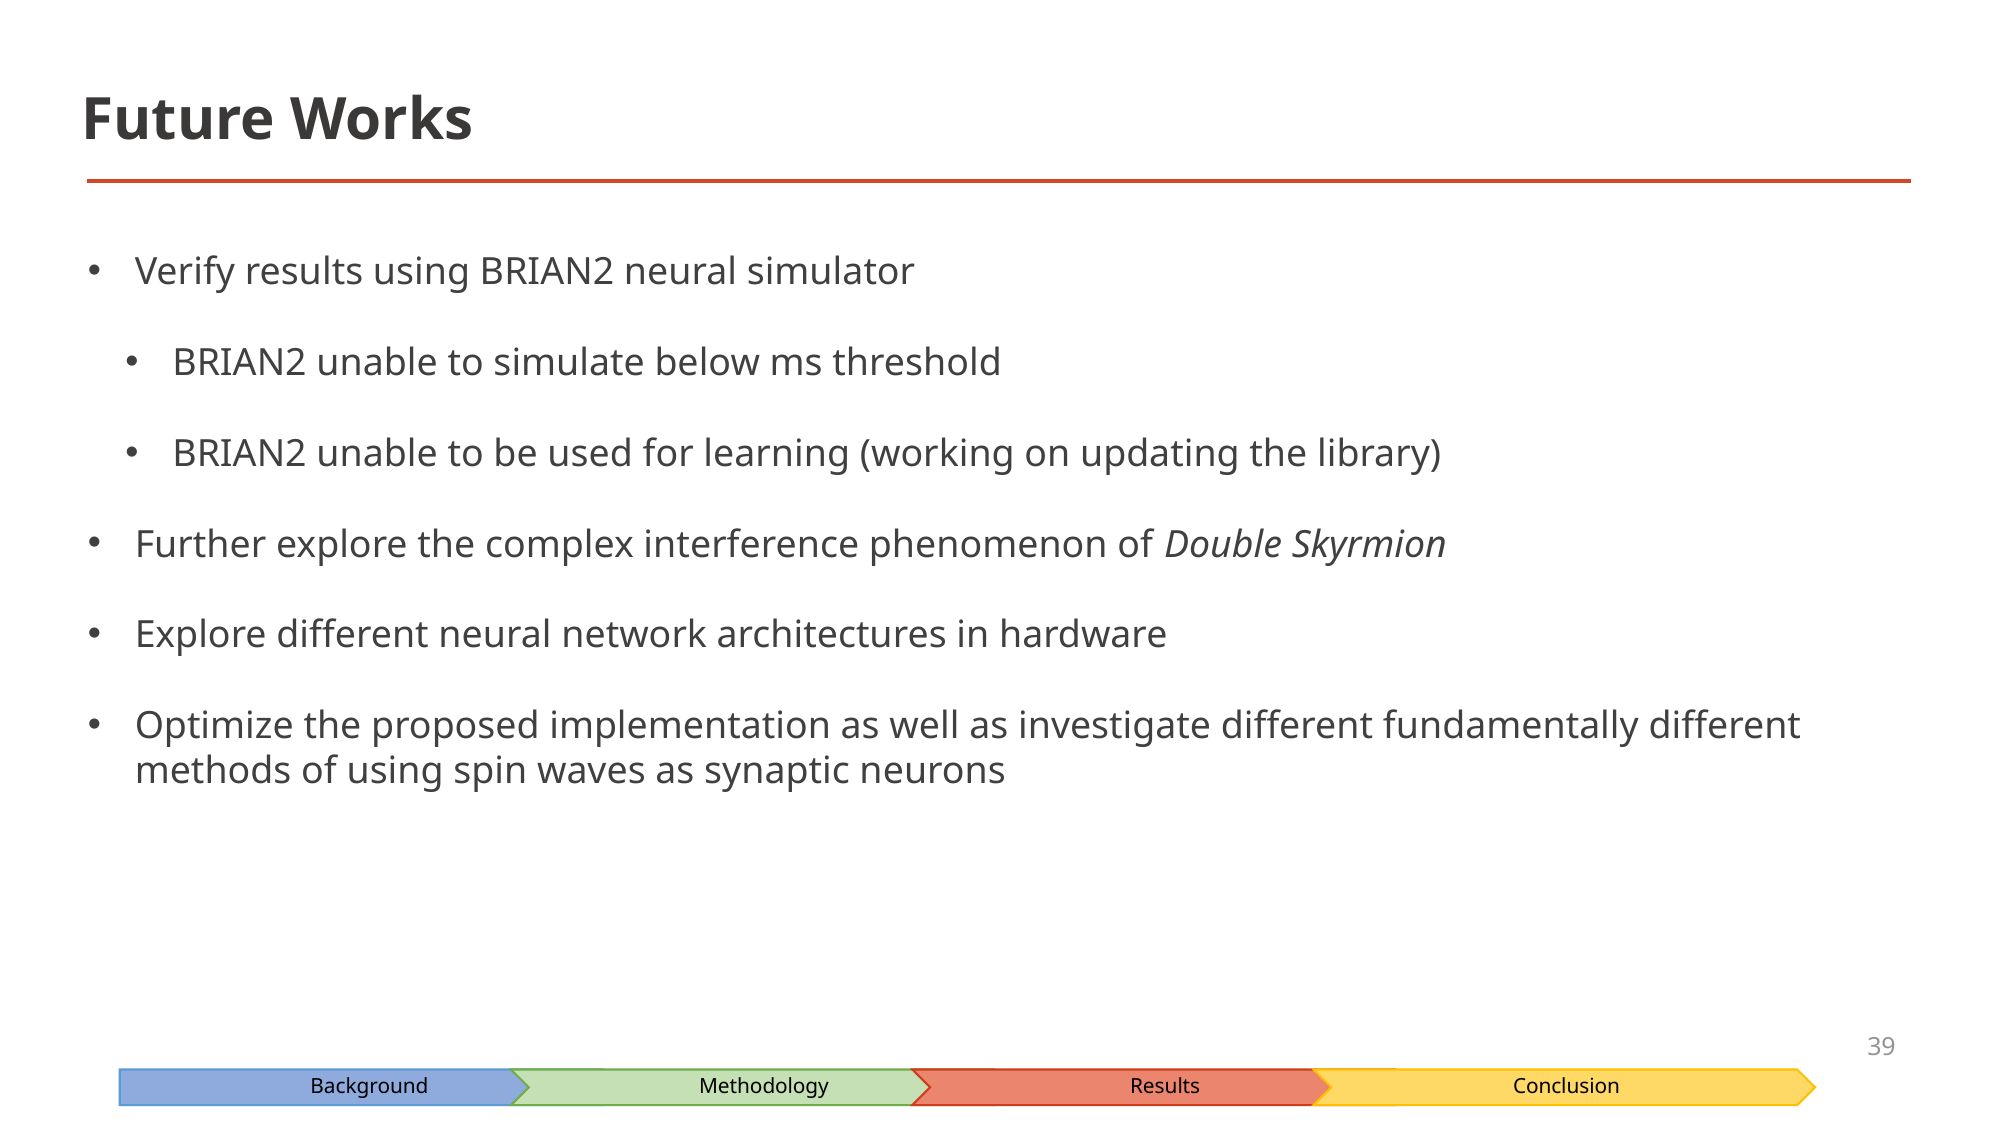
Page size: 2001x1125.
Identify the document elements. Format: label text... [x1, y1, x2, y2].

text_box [109, 1069, 1816, 1106]
slide_number 39 [1373, 1017, 1911, 1078]
list Verify results using BRIAN2 neural simulator BRIAN2 unable to simulate below ms threshold BRIAN2 unable to be used for learning (working on updating the library) Further explore the complex interference phenomenon of Double Skyrmion Explore different neural network architectures in hardware Optimize the proposed implementation as well as investigate different fundamentally different methods of using spin waves as synaptic neurons [72, 239, 1913, 735]
title Future Works [66, 73, 1907, 165]
